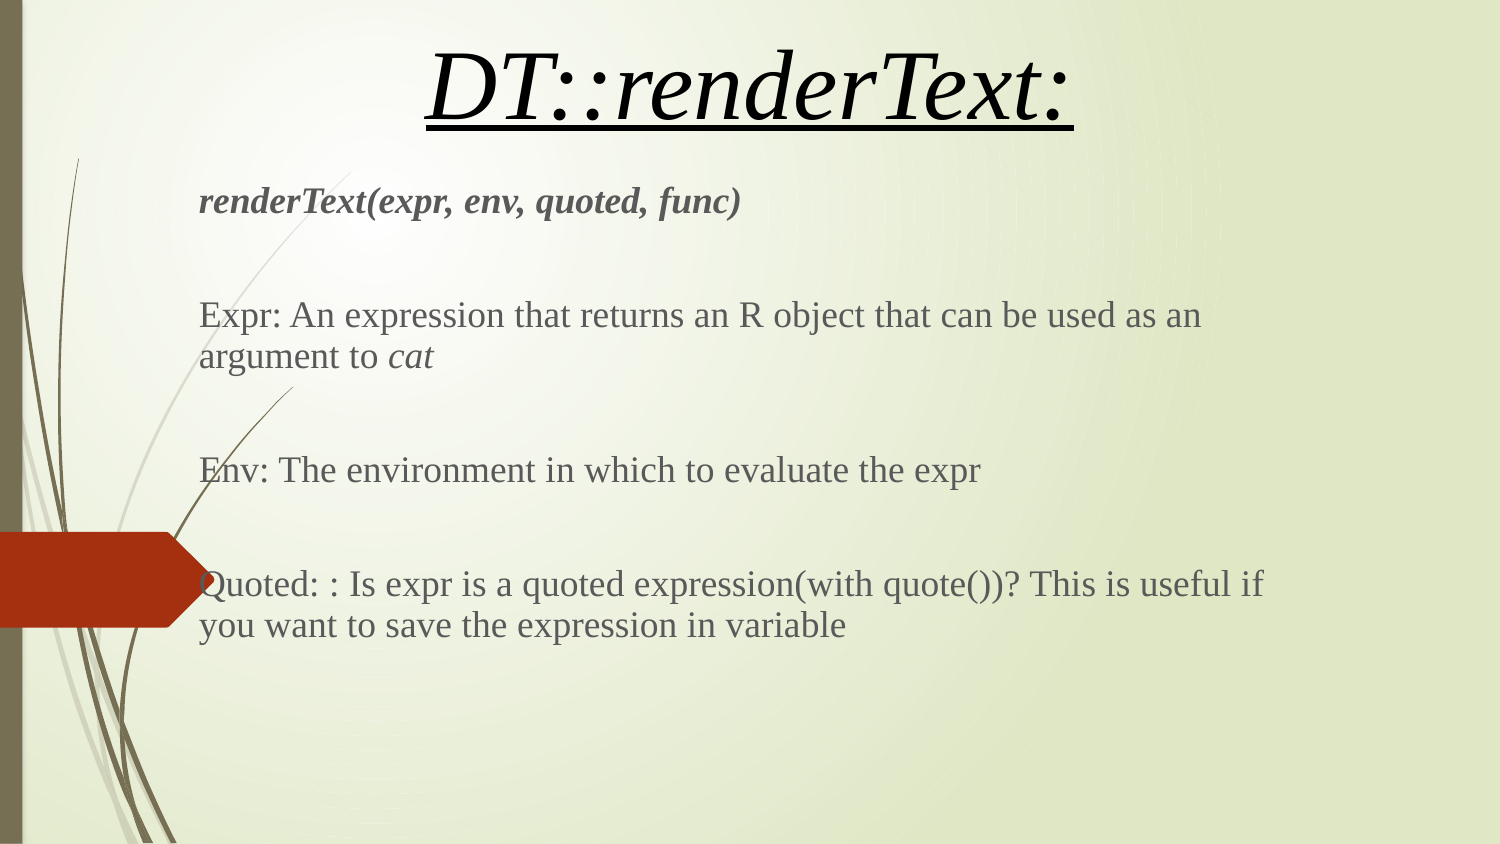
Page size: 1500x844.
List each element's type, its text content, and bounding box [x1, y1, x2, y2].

subtitle renderText(expr, env, quoted, func) Expr: An expression that returns an R object that can be used as an argument to cat Env: The environment in which to evaluate the expr Quoted: : Is expr is a quoted expression(with quote())? This is useful if you want to save the expression in variable [187, 175, 1313, 716]
title DT::renderText: [187, 0, 1313, 147]
